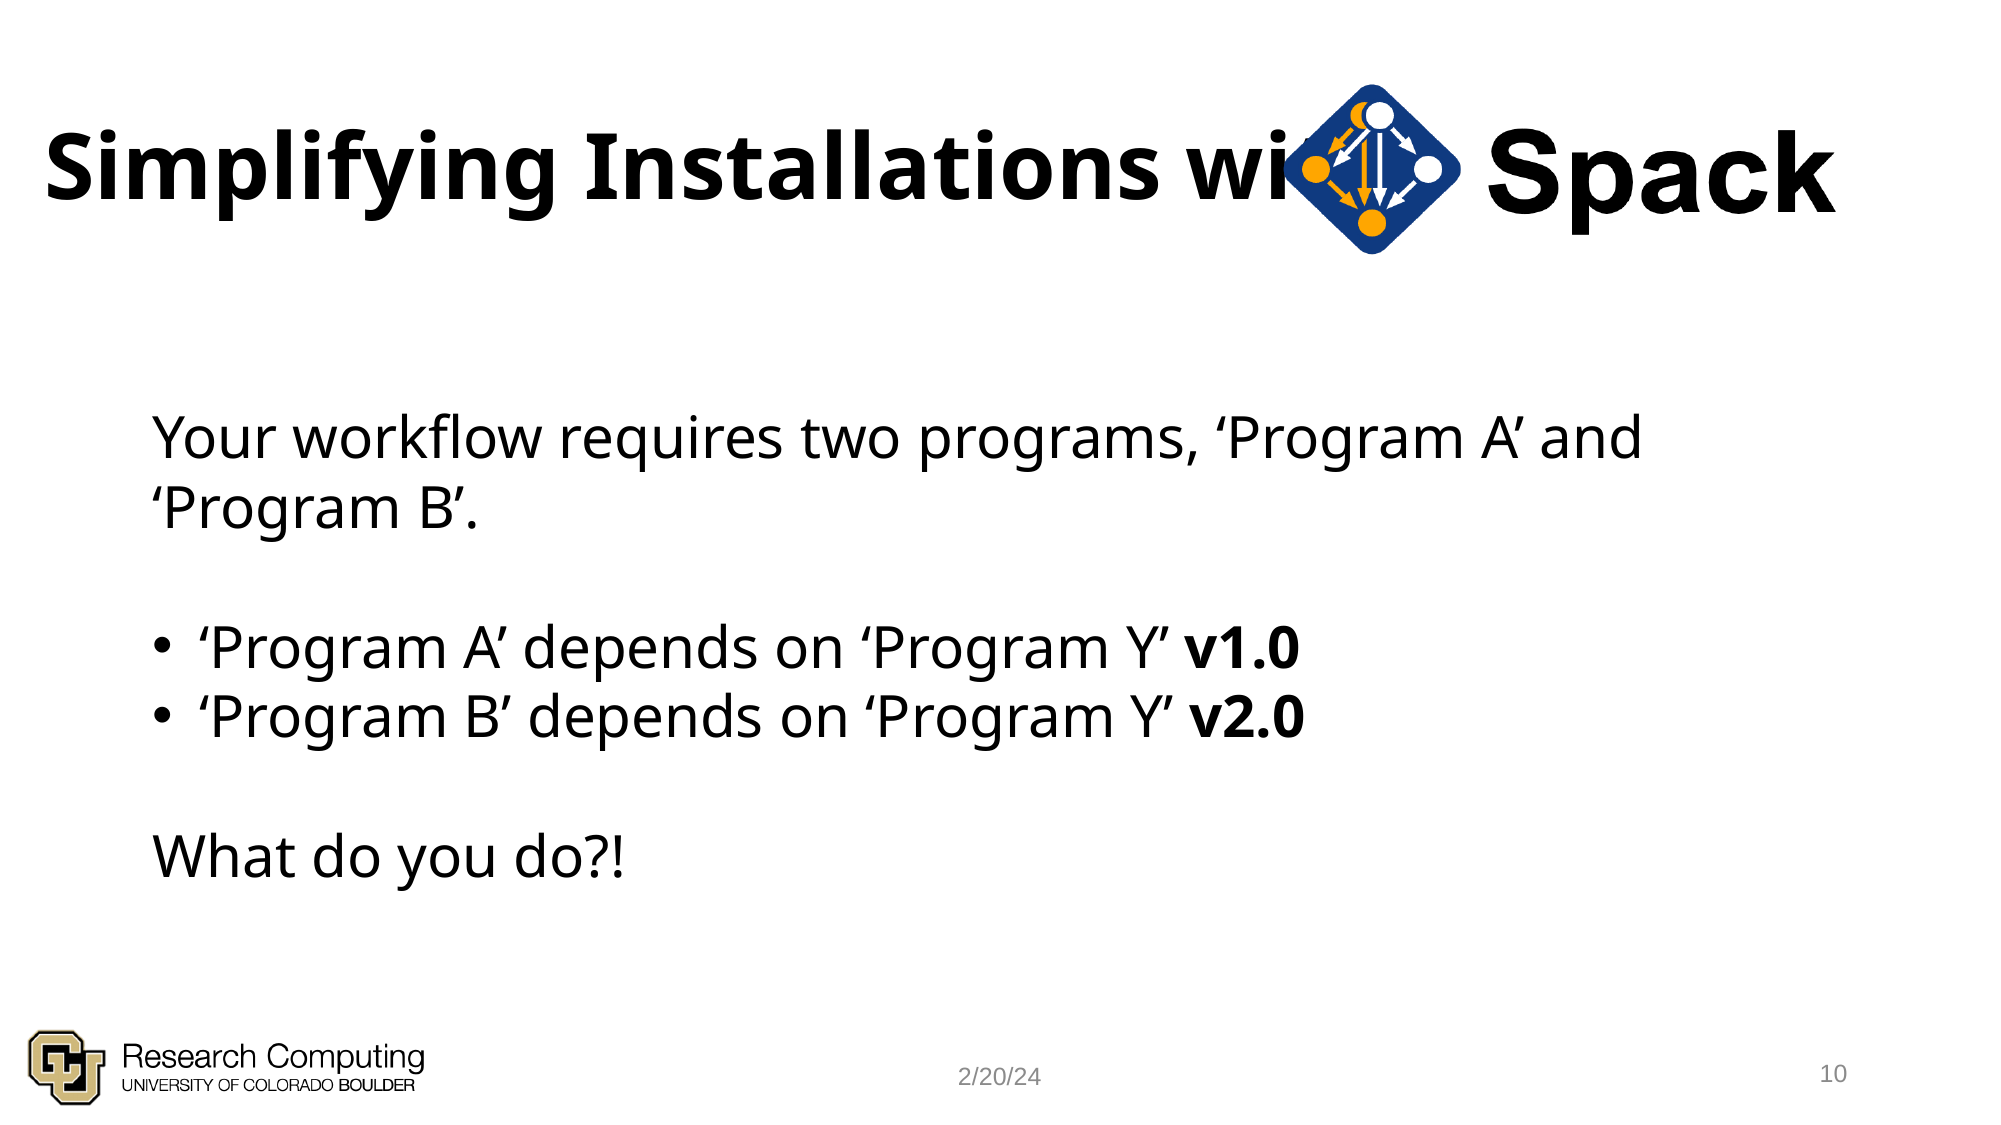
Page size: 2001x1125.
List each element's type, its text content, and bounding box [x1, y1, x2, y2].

title Simplifying Installations with [29, 59, 1863, 280]
slide_number 10 [1412, 1042, 1863, 1103]
picture [1282, 83, 1878, 255]
text_box Your workflow requires two programs, ‘Program A’ and ‘Program B’. ‘Program A’ depends on ‘Program Y’ v1.0 ‘Program B’ depends on ‘Program Y’ v2.0 What do you do?! [137, 392, 1773, 967]
picture [0, 1024, 775, 1121]
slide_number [774, 1045, 1225, 1105]
